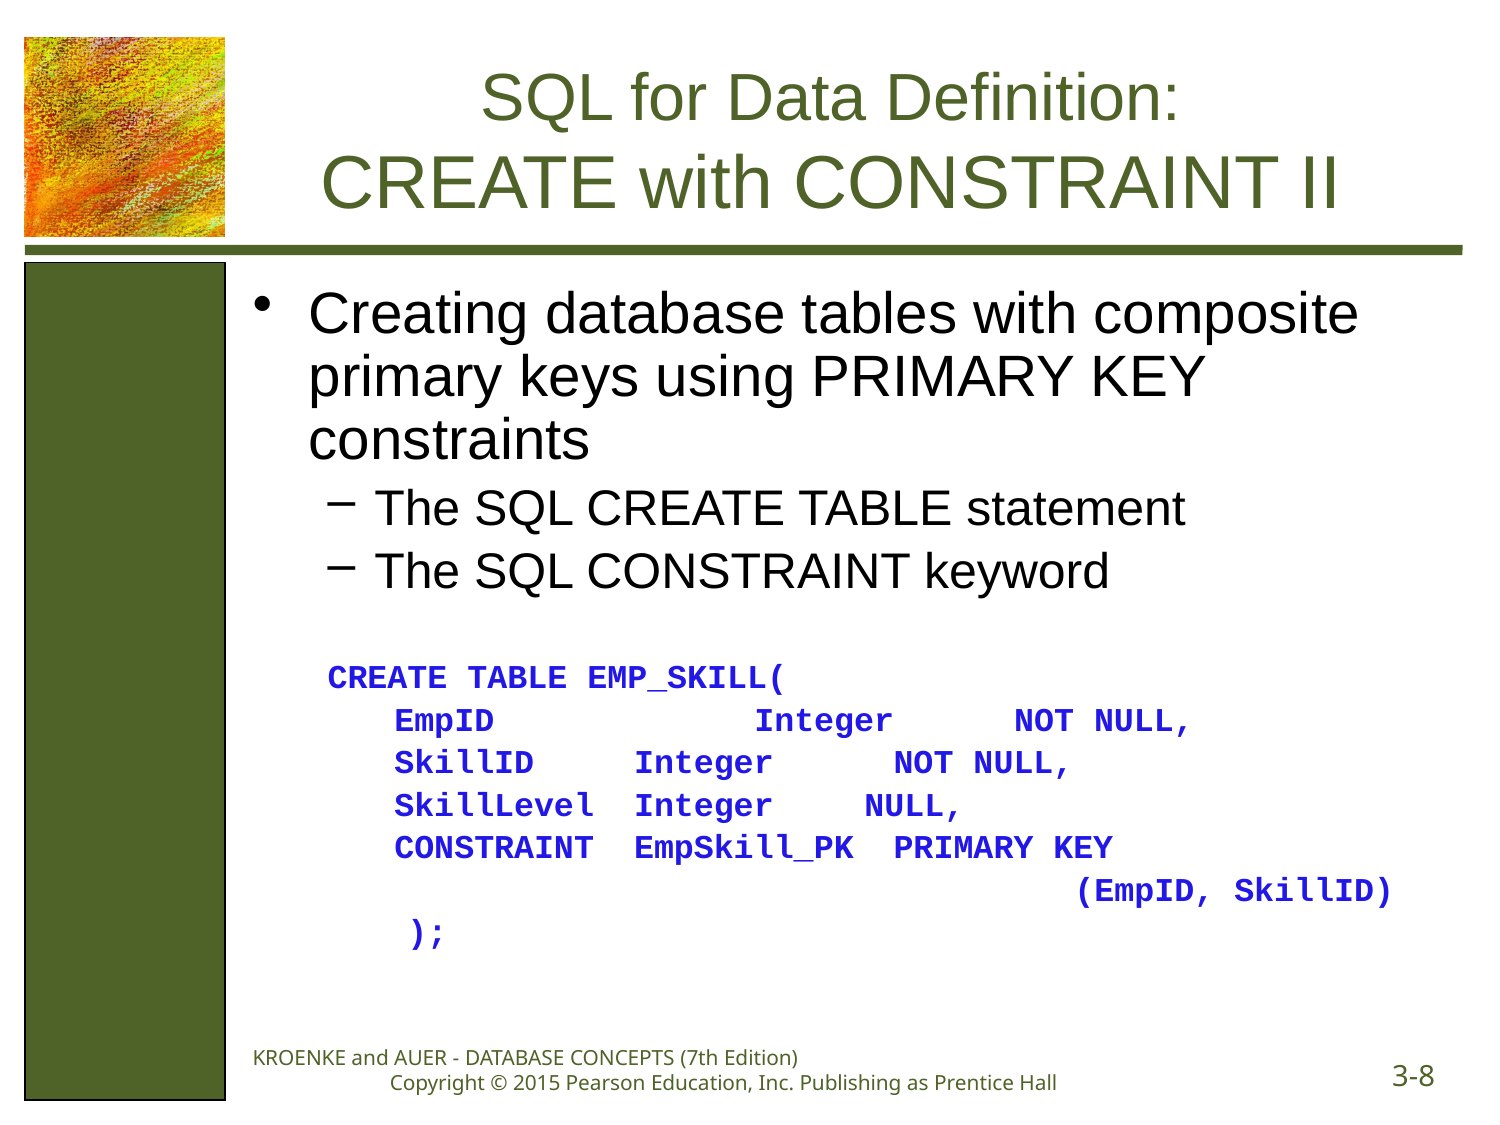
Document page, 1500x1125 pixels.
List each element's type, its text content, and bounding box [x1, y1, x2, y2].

footer KROENKE and AUER - DATABASE CONCEPTS (7th Edition) Copyright © 2015 Pearson Education, Inc. Publishing as Prentice Hall [237, 1037, 1088, 1104]
title SQL for Data Definition: CREATE with CONSTRAINT II [237, 44, 1426, 233]
list Creating database tables with composite primary keys using PRIMARY KEY constraints The SQL CREATE TABLE statement The SQL CONSTRAINT keyword CREATE TABLE EMP_SKILL( EmpID Integer NOT NULL, SkillID Integer NOT NULL, SkillLevel Integer NULL, CONSTRAINT EmpSkill_PK PRIMARY KEY (EmpID, SkillID) ); [237, 275, 1414, 1026]
picture [24, 37, 225, 237]
slide_number 3-8 [1287, 1049, 1451, 1103]
